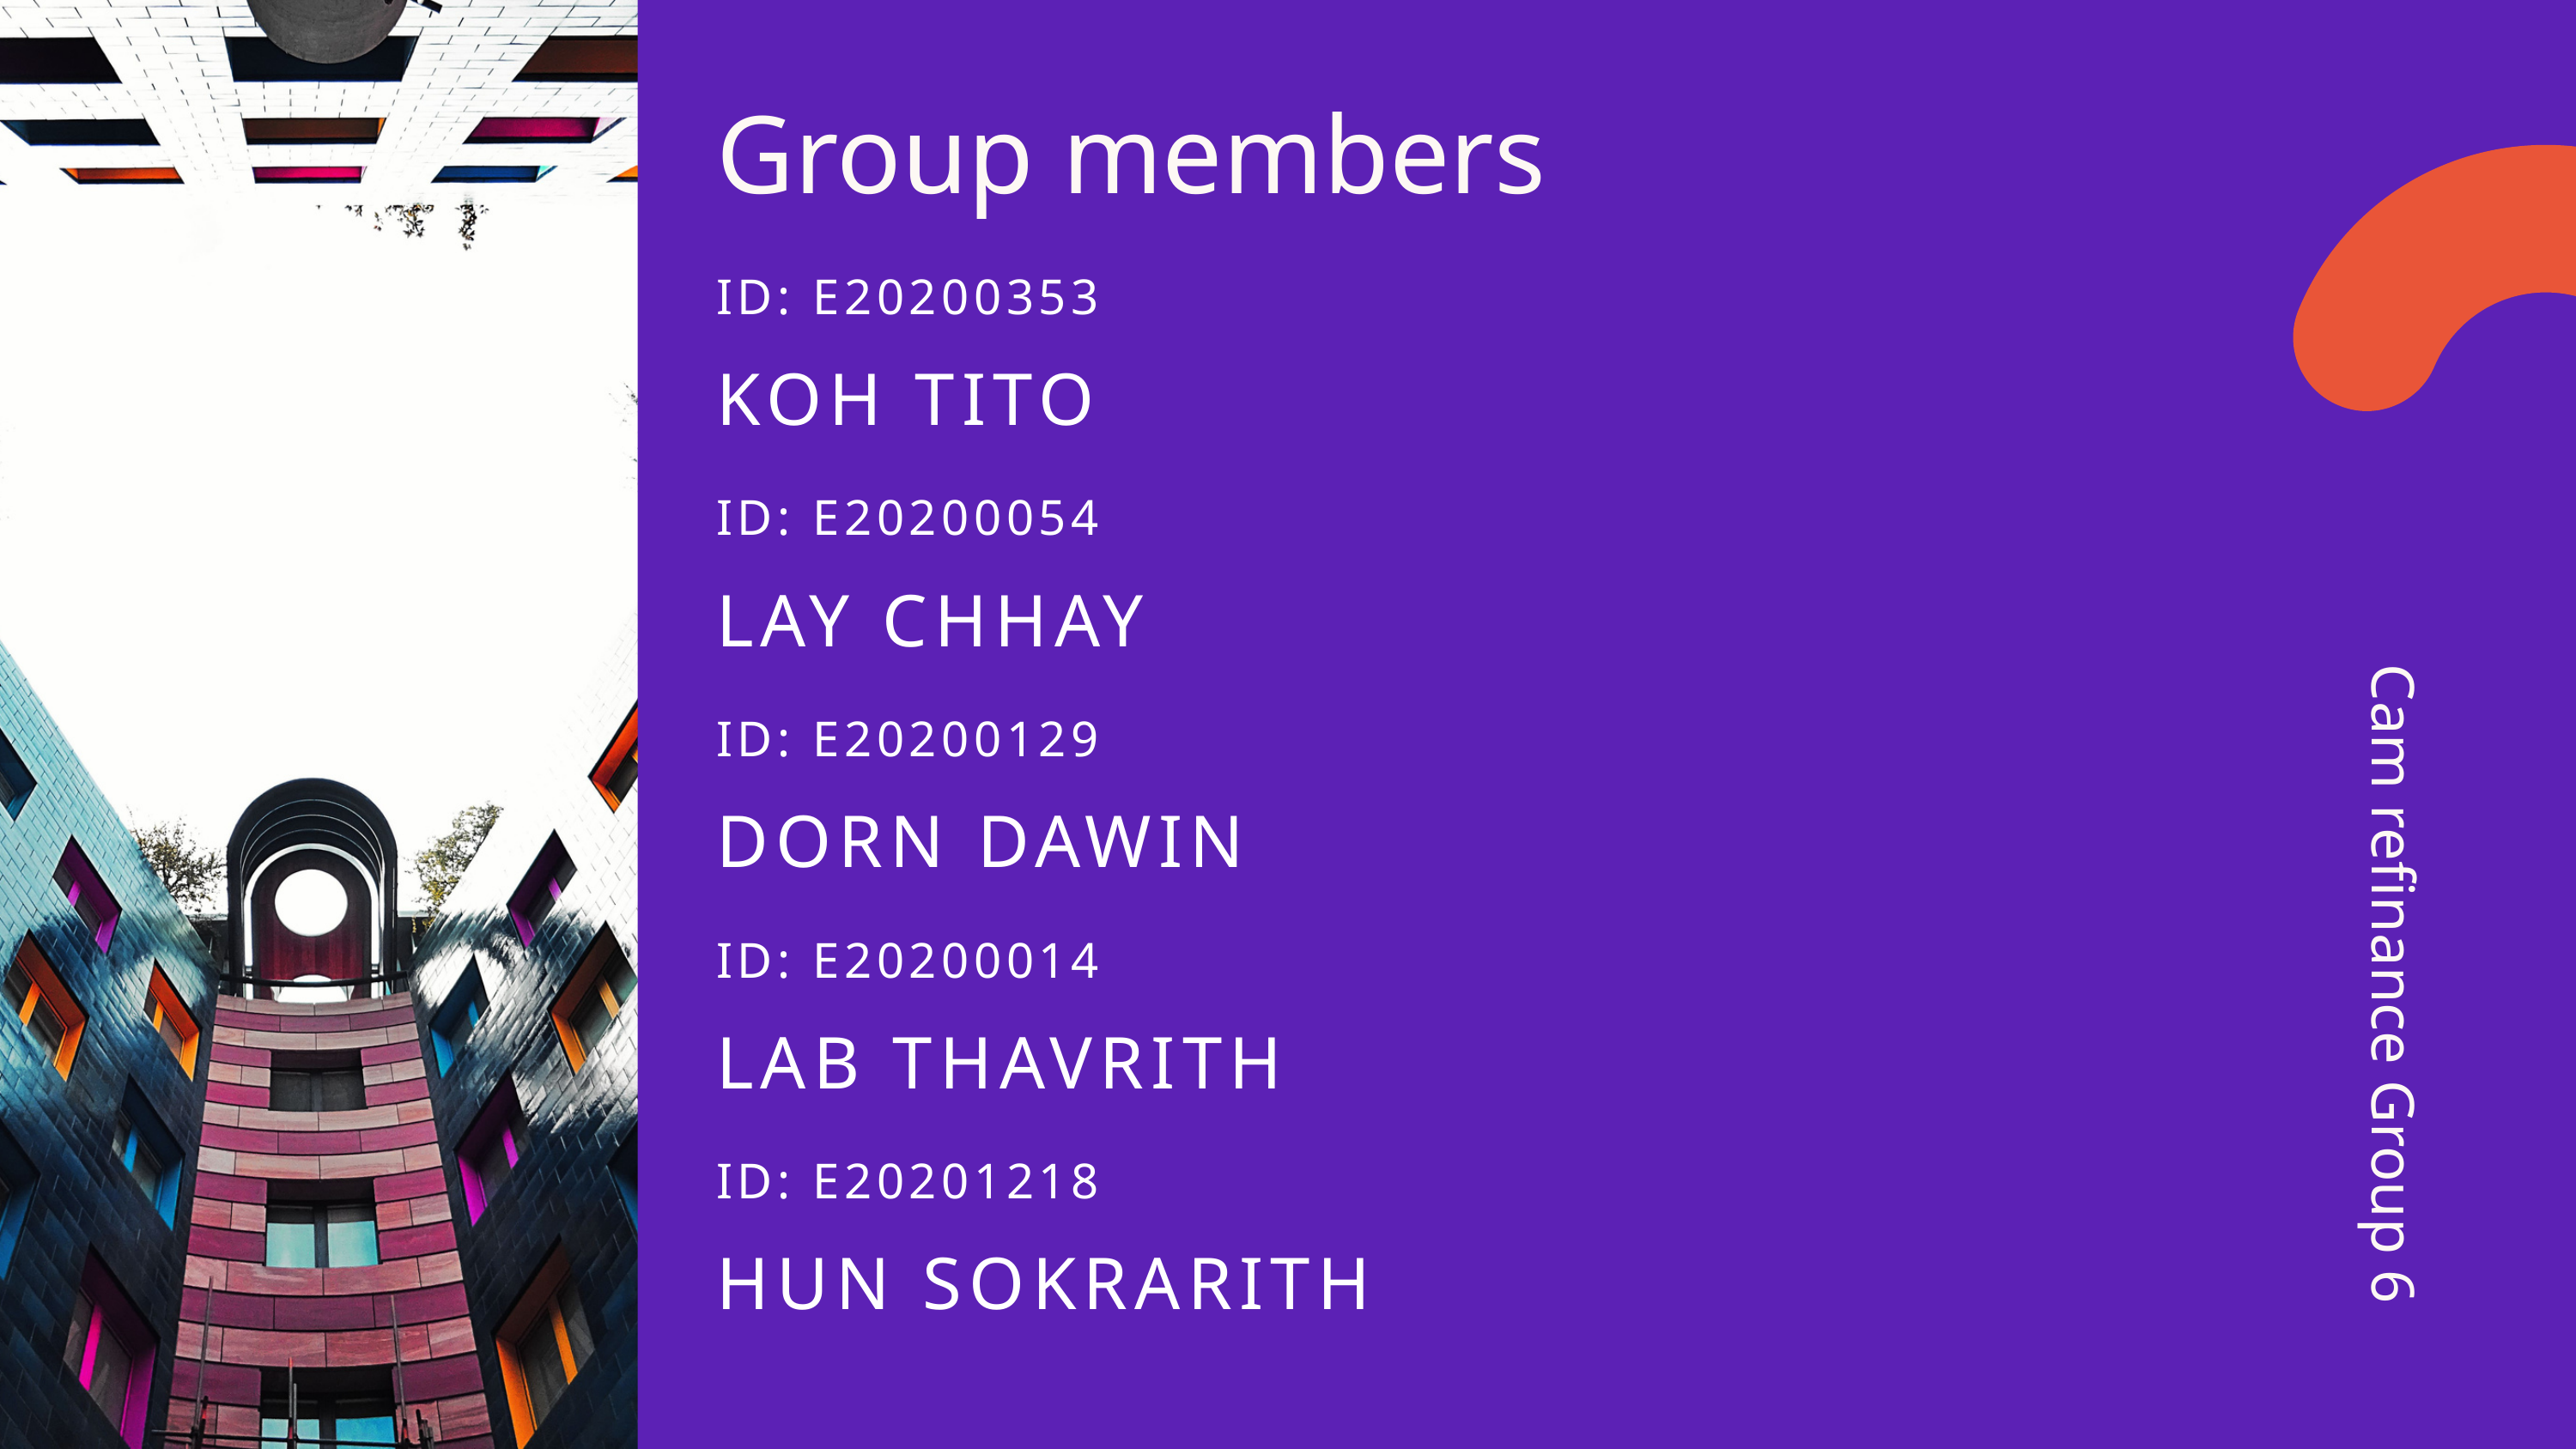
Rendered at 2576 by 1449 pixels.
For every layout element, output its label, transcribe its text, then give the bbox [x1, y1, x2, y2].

picture [0, 0, 638, 1449]
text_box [716, 265, 1537, 438]
text_box Group members [716, 96, 2175, 215]
text_box Cam refinance Group 6 [2360, 419, 2432, 1304]
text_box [716, 1149, 1537, 1322]
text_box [716, 486, 1537, 659]
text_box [2293, 144, 2576, 412]
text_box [716, 707, 1537, 880]
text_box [716, 929, 1537, 1101]
